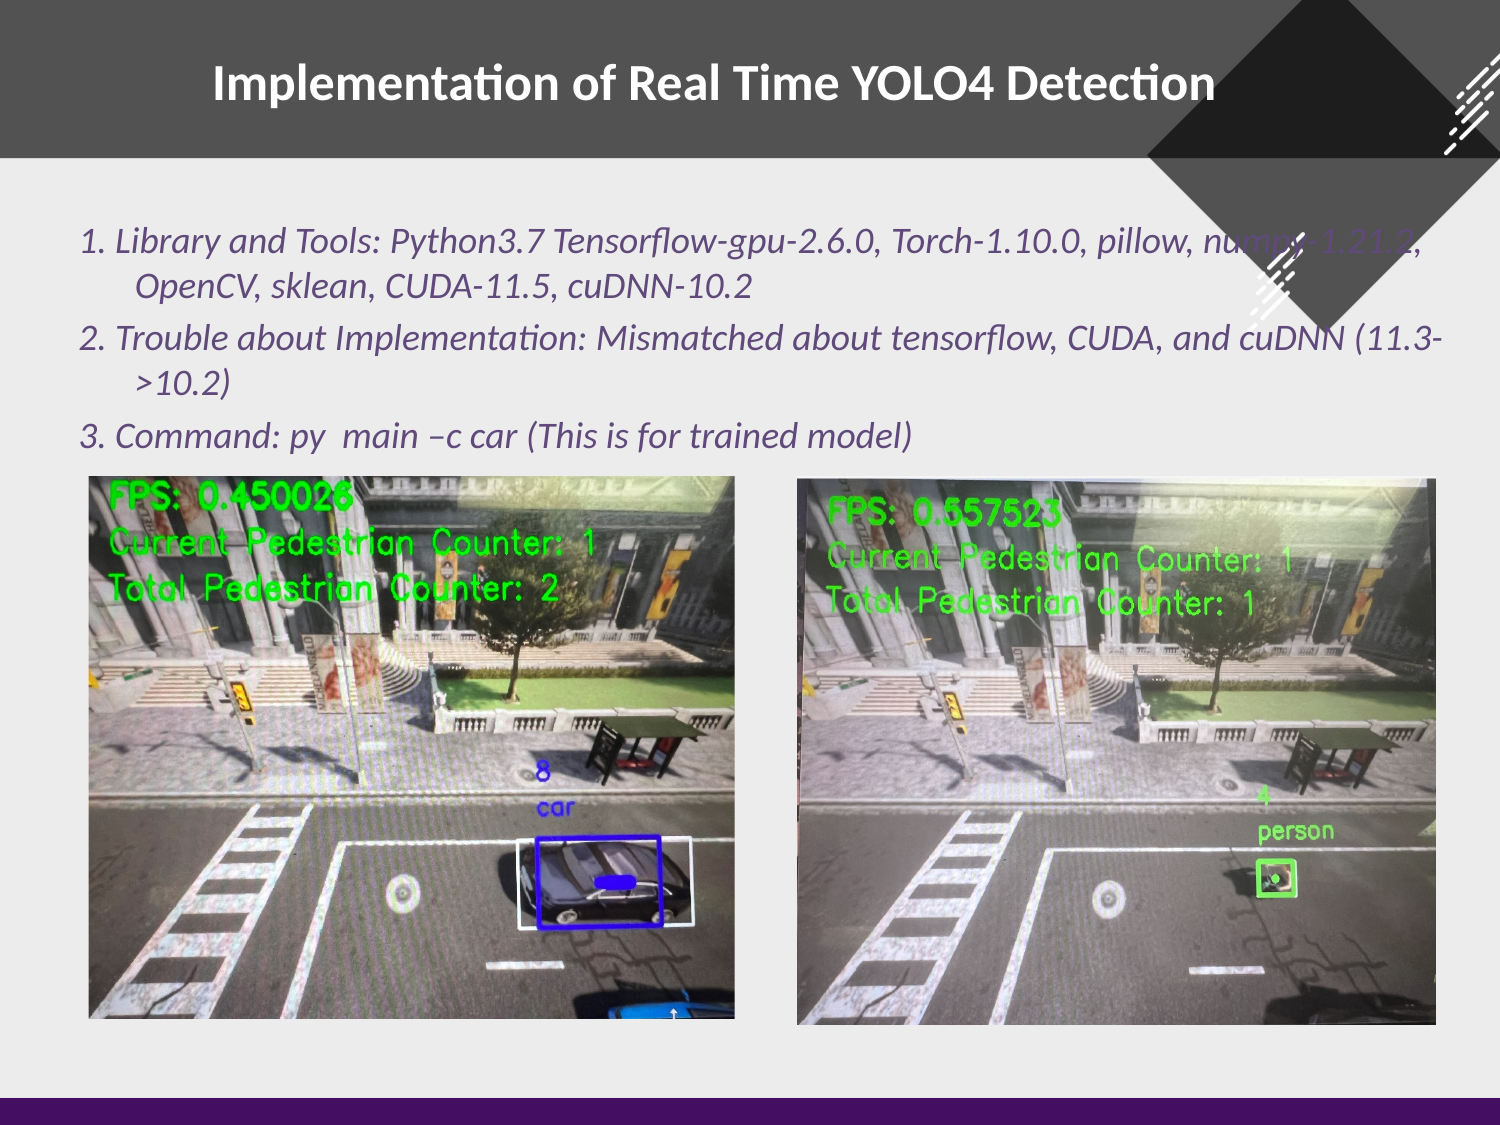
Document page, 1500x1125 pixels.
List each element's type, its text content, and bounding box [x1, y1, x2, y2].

picture [0, 0, 1500, 1125]
list 1. Library and Tools: Python3.7 Tensorflow-gpu-2.6.0, Torch-1.10.0, pillow, numpy-1.21.2, OpenCV, sklean, CUDA-11.5, cuDNN-10.2 2. Trouble about Implementation: Mismatched about tensorflow, CUDA, and cuDNN (11.3->10.2) 3. Command: py main –c car (This is for trained model) [63, 208, 1471, 468]
title Implementation of Real Time YOLO4 Detection [64, 14, 1376, 145]
